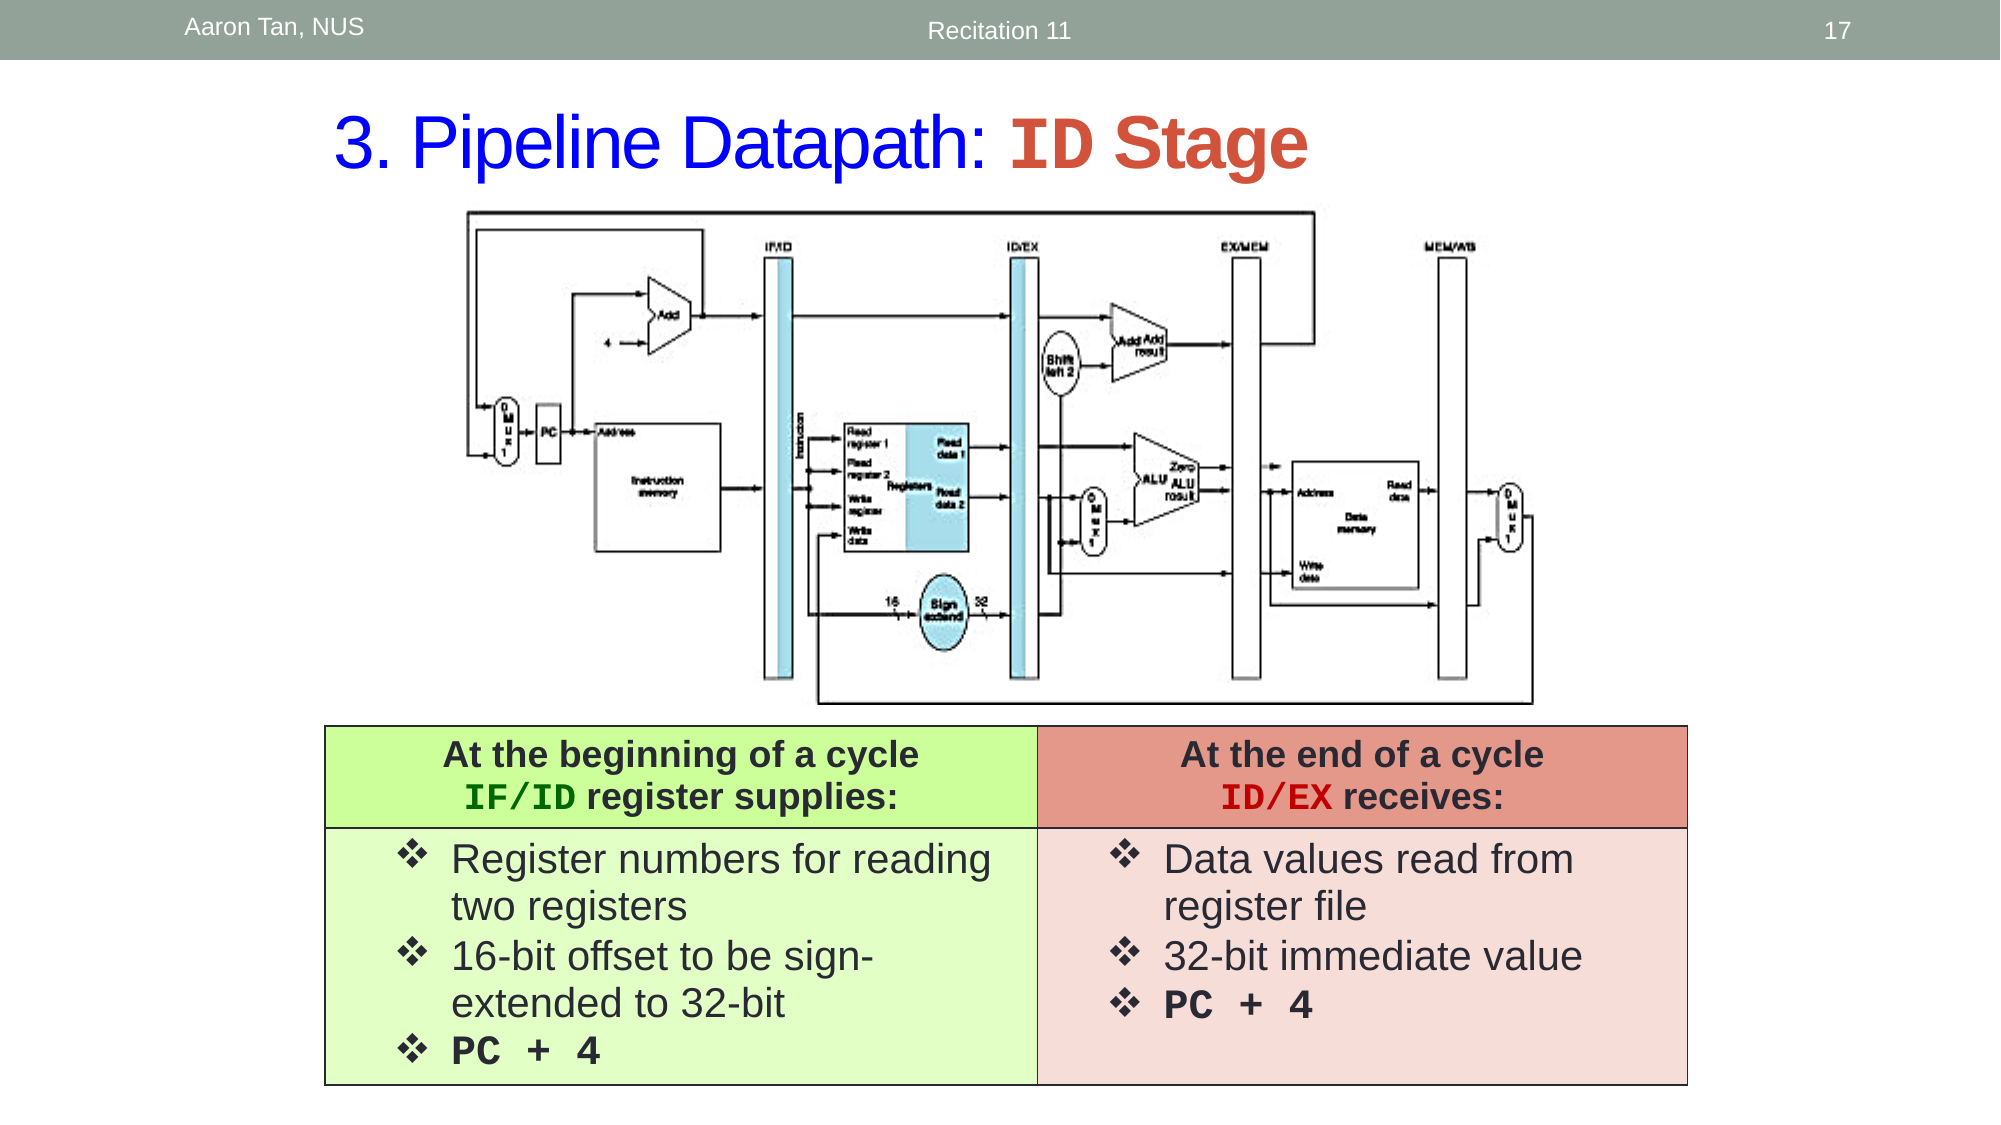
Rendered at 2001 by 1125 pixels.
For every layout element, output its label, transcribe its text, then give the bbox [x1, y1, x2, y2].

slide_number Aaron Tan, NUS [169, 3, 645, 57]
table_cell Register numbers for reading two registers 16-bit offset to be sign-extended to 32-bit PC + 4 [326, 829, 1037, 1084]
title 3. Pipeline Datapath: ID Stage [318, 86, 1700, 192]
footer Recitation 11 [645, 3, 1547, 57]
picture [466, 191, 1534, 706]
table_header At the end of a cycle ID/EX receives: [1038, 727, 1687, 827]
table_header At the beginning of a cycle IF/ID register supplies: [326, 727, 1037, 827]
table_cell Data values read from register file 32-bit immediate value PC + 4 [1038, 829, 1687, 1084]
slide_number 17 [1725, 3, 1867, 57]
